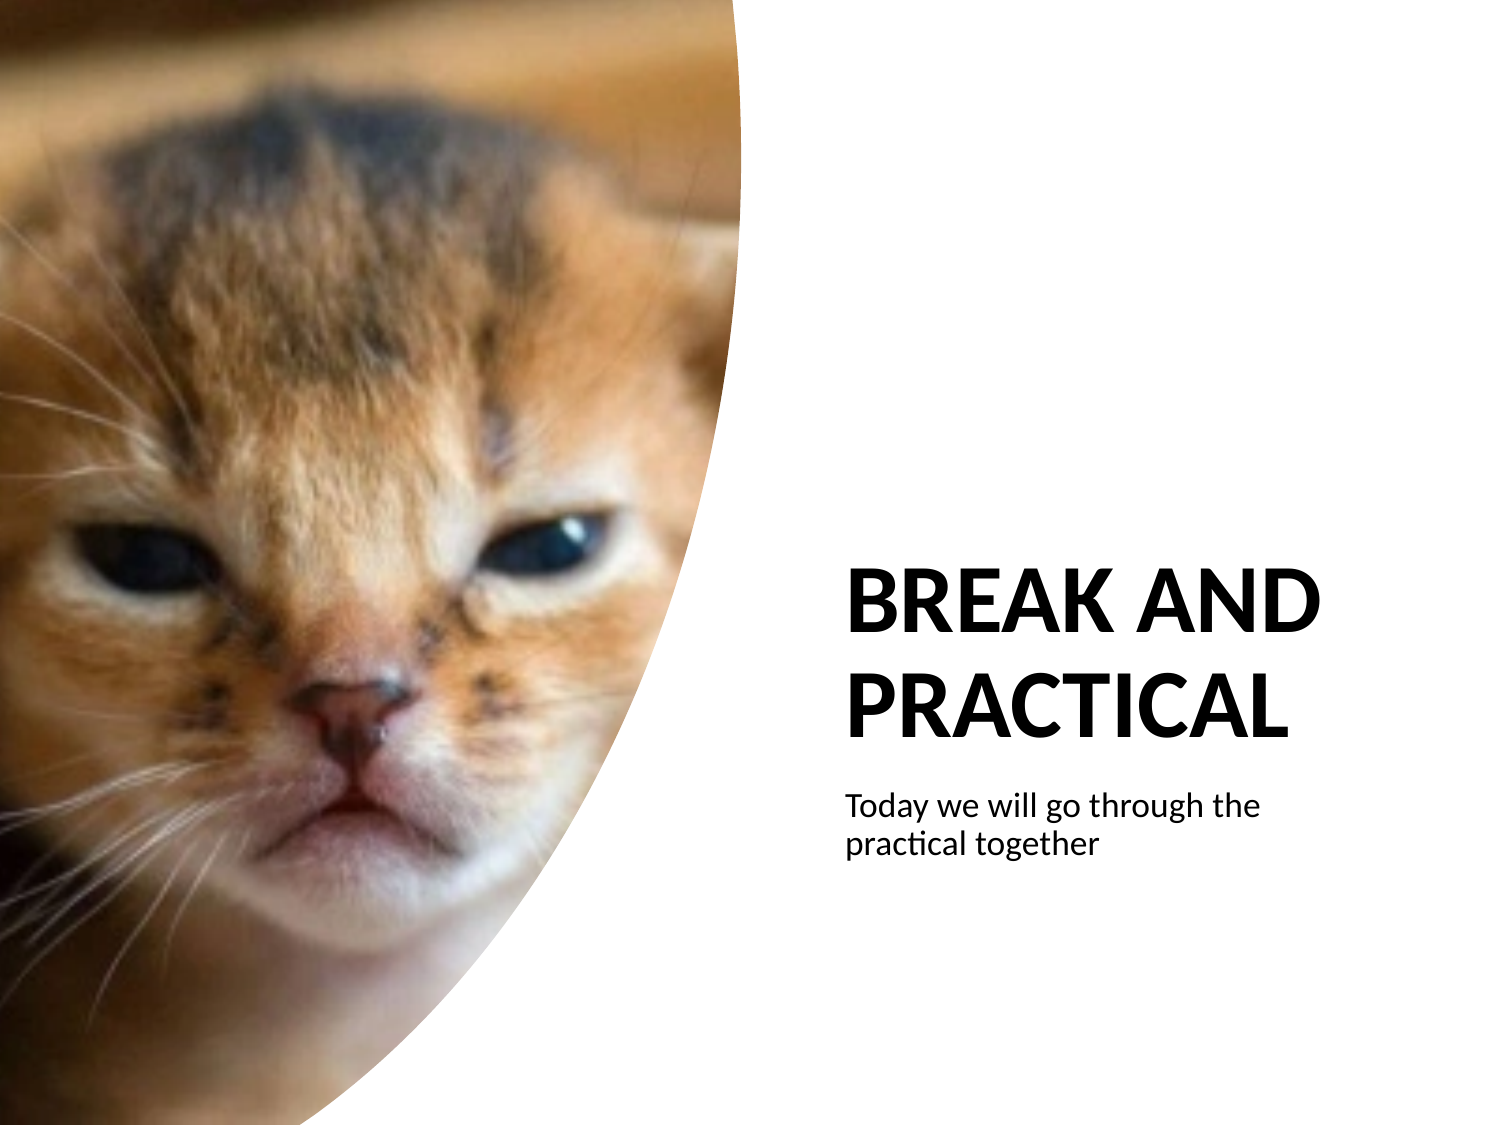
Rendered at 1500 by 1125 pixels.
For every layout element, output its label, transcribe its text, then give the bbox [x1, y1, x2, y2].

title Break and practical [830, 292, 1402, 767]
list Today we will go through the practical together [830, 779, 1402, 968]
picture [0, 0, 742, 1125]
